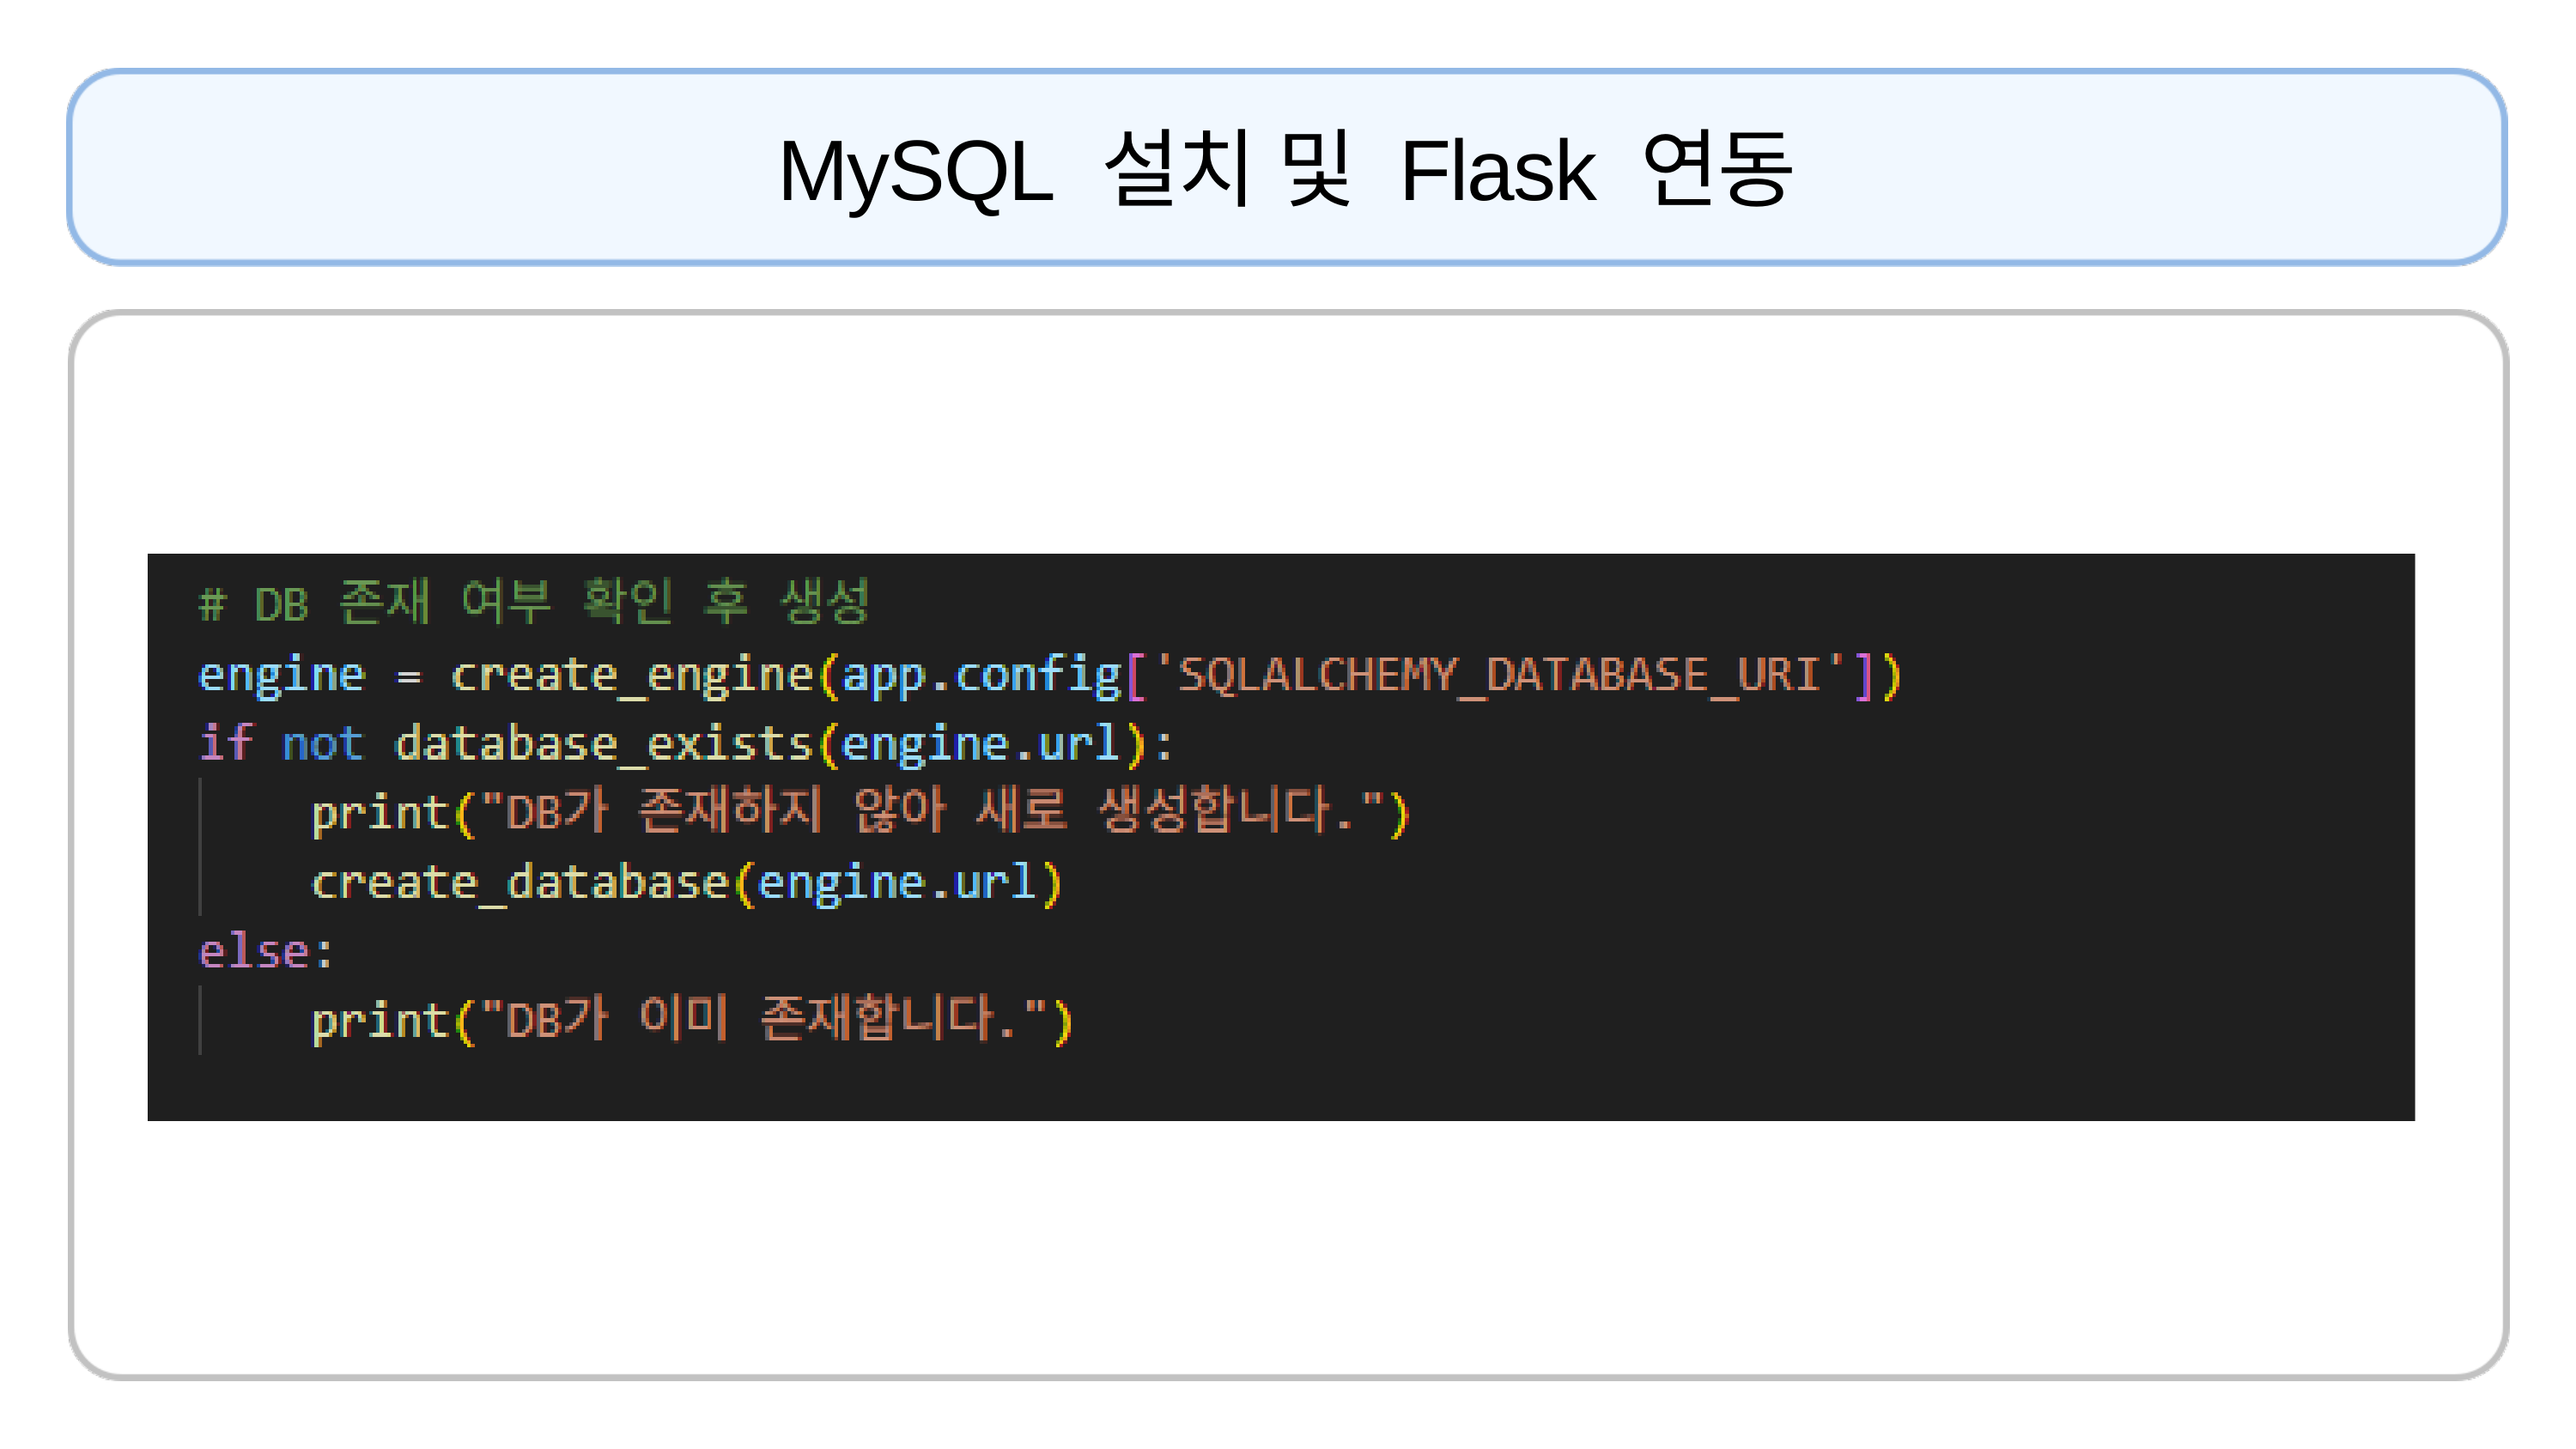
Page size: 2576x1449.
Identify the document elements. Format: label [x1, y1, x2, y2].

picture [67, 309, 2511, 1381]
picture [65, 67, 2508, 267]
